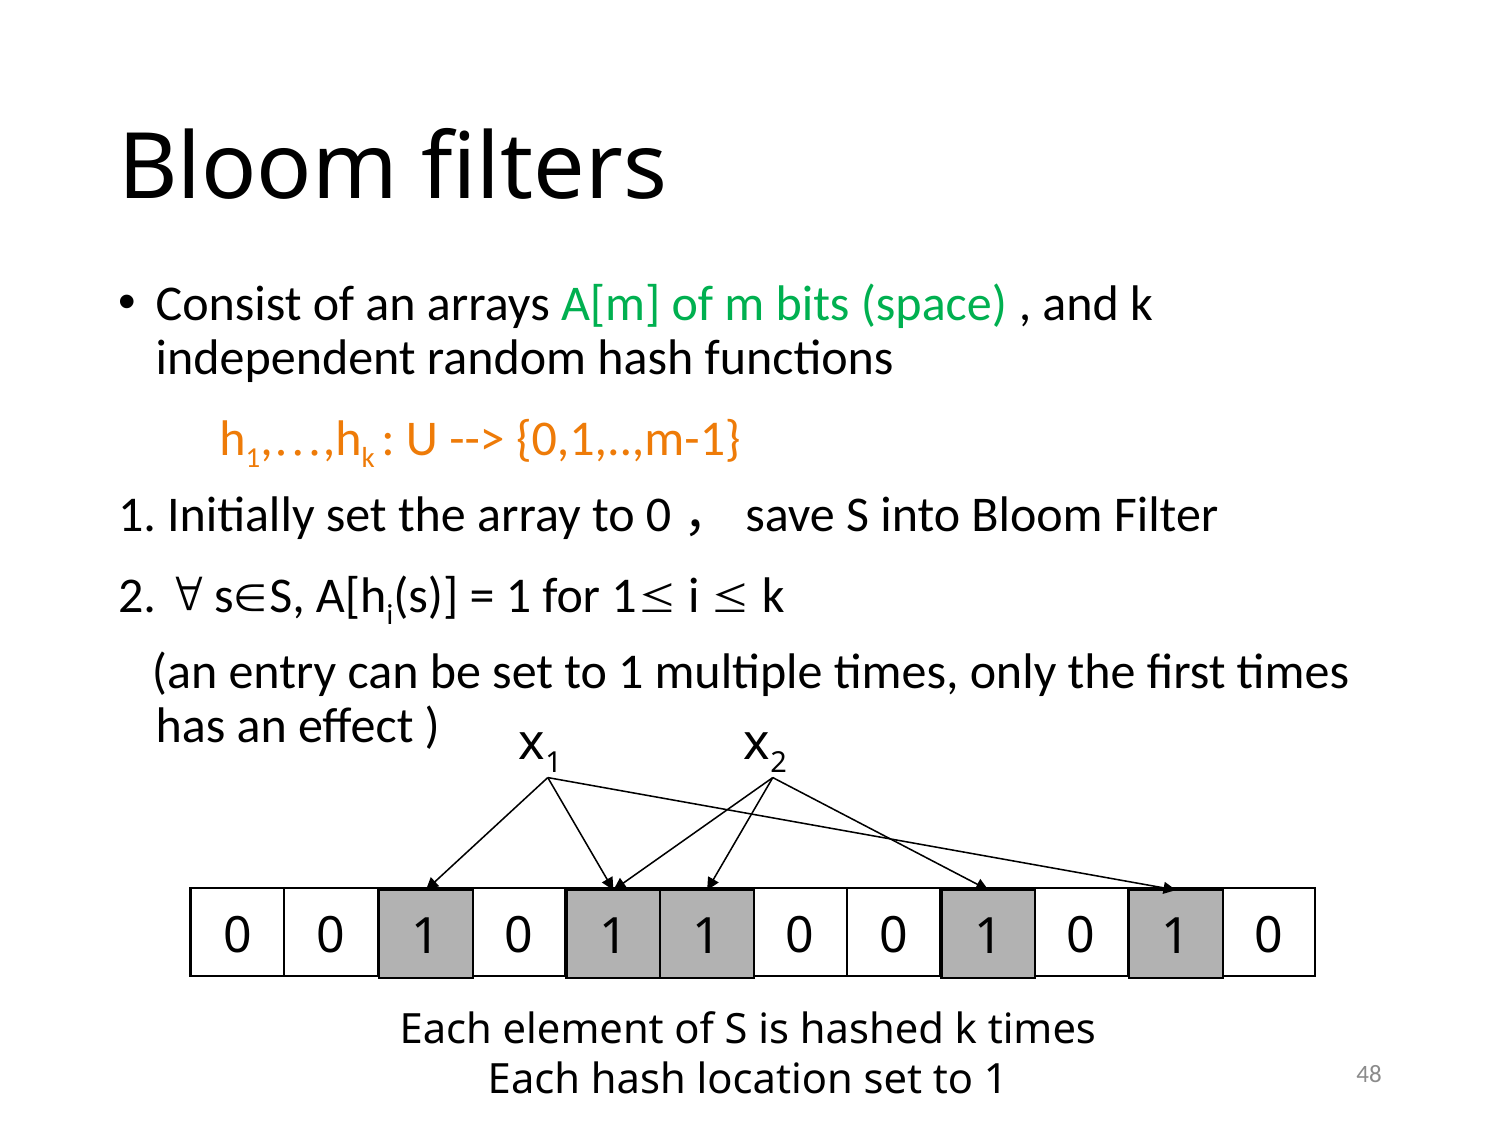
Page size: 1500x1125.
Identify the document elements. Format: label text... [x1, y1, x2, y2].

list Consist of an arrays A[m] of m bits (space) , and k independent random hash functions h1,…,hk : U --> {0,1,..,m-1} 1. Initially set the array to 0，save S into Bloom Filter 2.  sS, A[hi(s)] = 1 for 1 i  k (an entry can be set to 1 multiple times, only the first times has an effect ) [103, 269, 1397, 984]
text_box 0 [1223, 888, 1316, 976]
title Bloom filters [103, 59, 1397, 269]
slide_number 48 [1223, 1042, 1397, 1103]
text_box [272, 702, 1223, 1117]
text_box 0 [190, 888, 272, 976]
